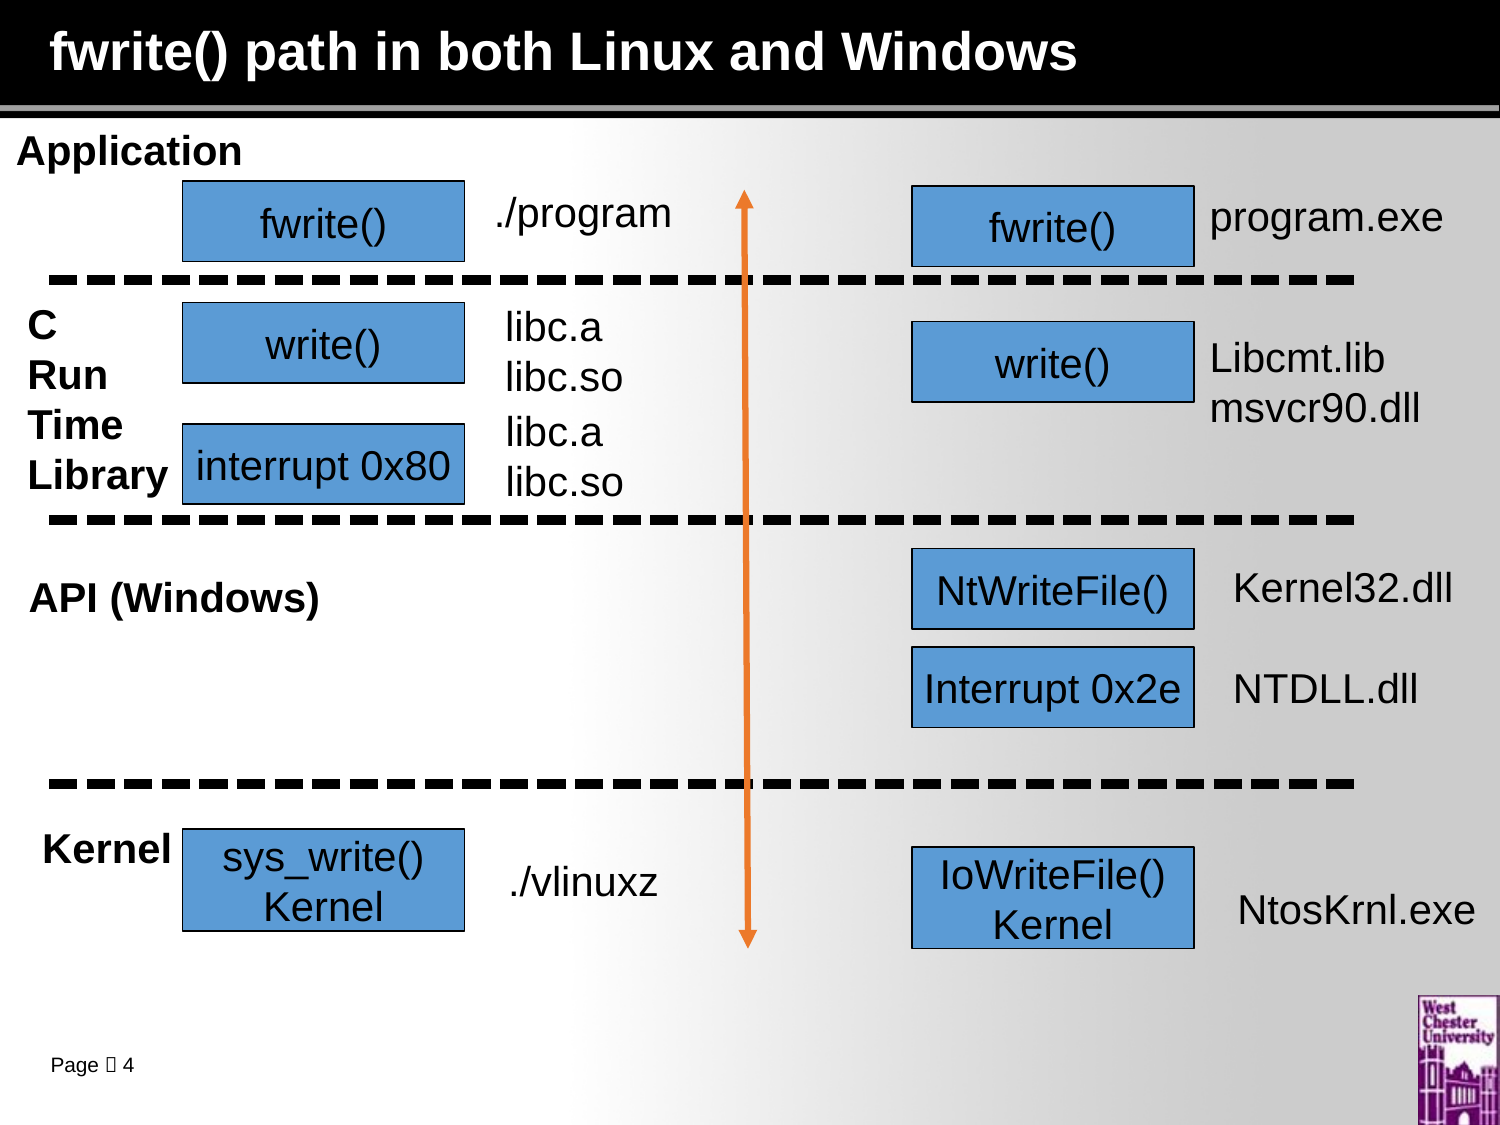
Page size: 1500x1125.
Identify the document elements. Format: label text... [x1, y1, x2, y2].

text_box write() [911, 321, 1194, 403]
picture [0, 0, 1500, 1125]
text_box Interrupt 0x2e [911, 647, 1194, 728]
text_box IoWriteFile() Kernel [911, 846, 1194, 949]
text_box NtosKrnl.exe [1222, 875, 1492, 940]
text_box C Run Time Library [12, 290, 188, 505]
text_box Kernel32.dll NTDLL.dll [1218, 553, 1469, 719]
text_box fwrite() [182, 181, 465, 262]
text_box write() [188, 302, 465, 383]
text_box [744, 189, 749, 949]
text_box ./vlinuxz [493, 846, 675, 912]
text_box interrupt 0x80 [188, 423, 465, 505]
text_box Kernel [27, 814, 188, 880]
text_box API (Windows) [13, 563, 336, 629]
text_box Application [1, 116, 259, 182]
text_box Libcmt.lib msvcr90.dll [1194, 323, 1436, 439]
text_box libc.a libc.so [490, 292, 639, 397]
text_box libc.a libc.so [490, 397, 640, 513]
text_box NtWriteFile() [911, 548, 1194, 630]
text_box sys_write() Kernel [182, 829, 465, 932]
text_box ./program [478, 178, 688, 244]
text_box fwrite() [911, 186, 1194, 267]
text_box program.exe [1194, 182, 1460, 247]
title fwrite() path in both Linux and Windows [49, 16, 1447, 123]
